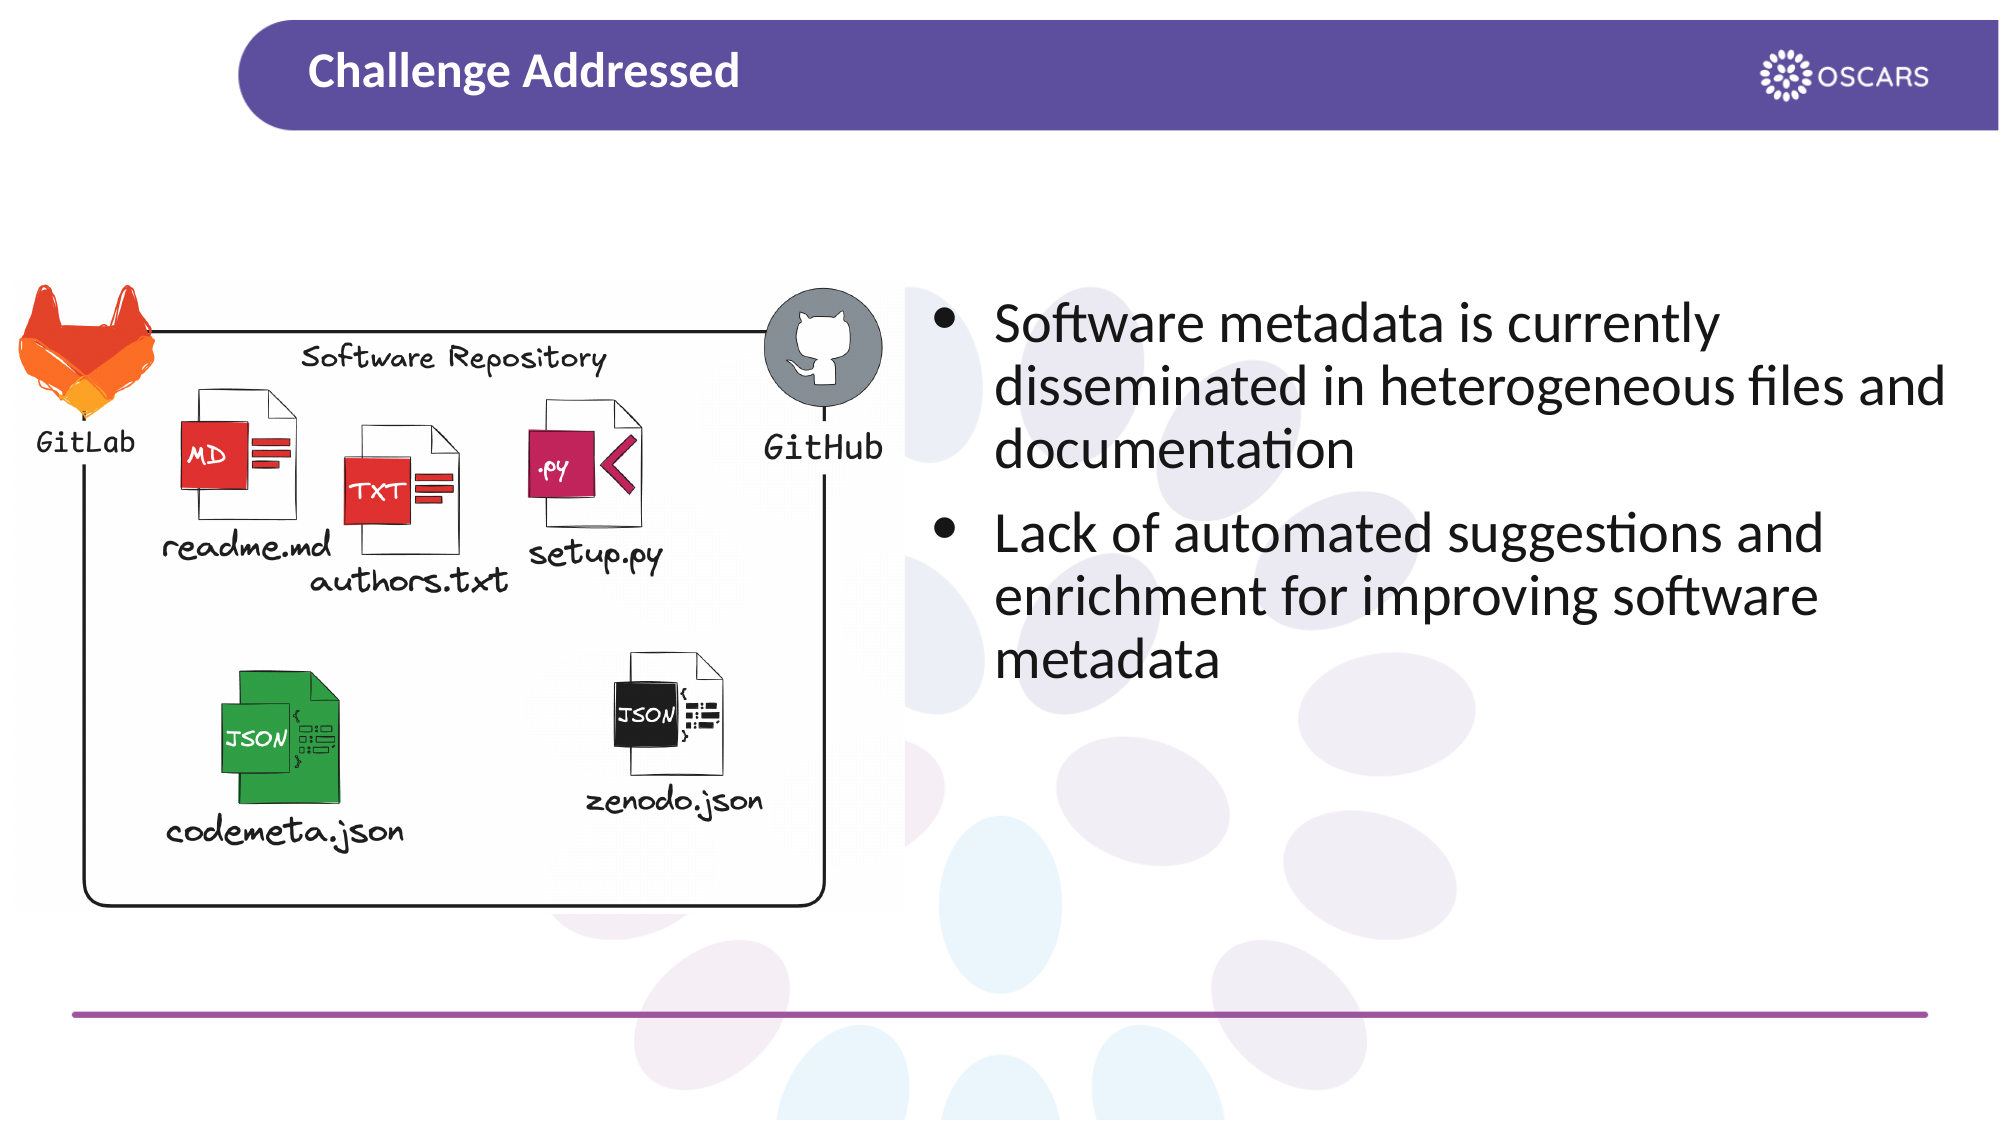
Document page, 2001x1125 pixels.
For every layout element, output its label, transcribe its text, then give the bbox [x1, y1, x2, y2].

text_box Software metadata is currently disseminated in heterogeneous files and documentation Lack of automated suggestions and enrichment for improving software metadata [907, 277, 1990, 706]
picture [0, 0, 1999, 1120]
title Challenge Addressed [293, 43, 1736, 100]
